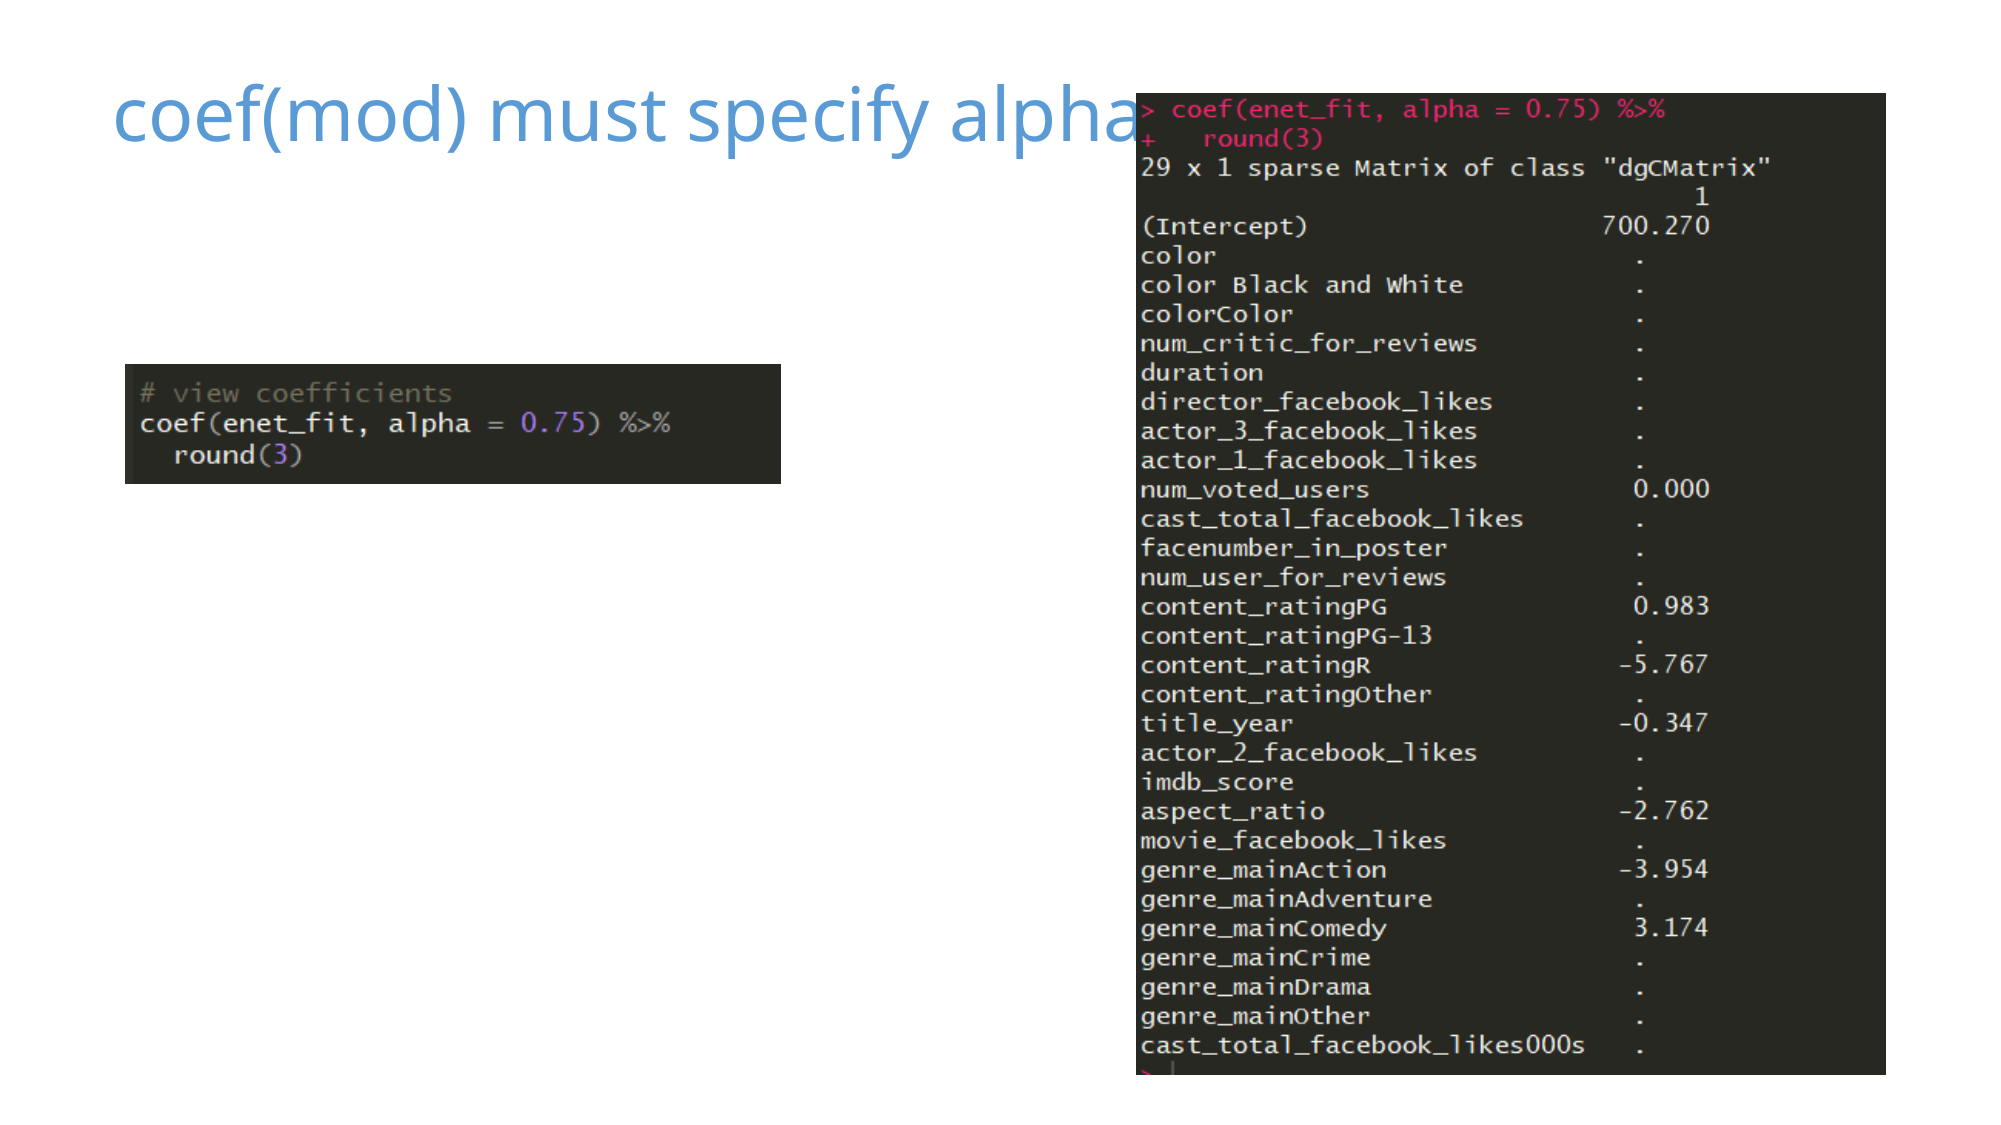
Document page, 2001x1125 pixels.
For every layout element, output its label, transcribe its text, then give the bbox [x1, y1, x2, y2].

picture [125, 364, 781, 484]
picture [1136, 93, 1886, 1075]
text_box coef(mod) must specify alpha [97, 22, 1804, 214]
